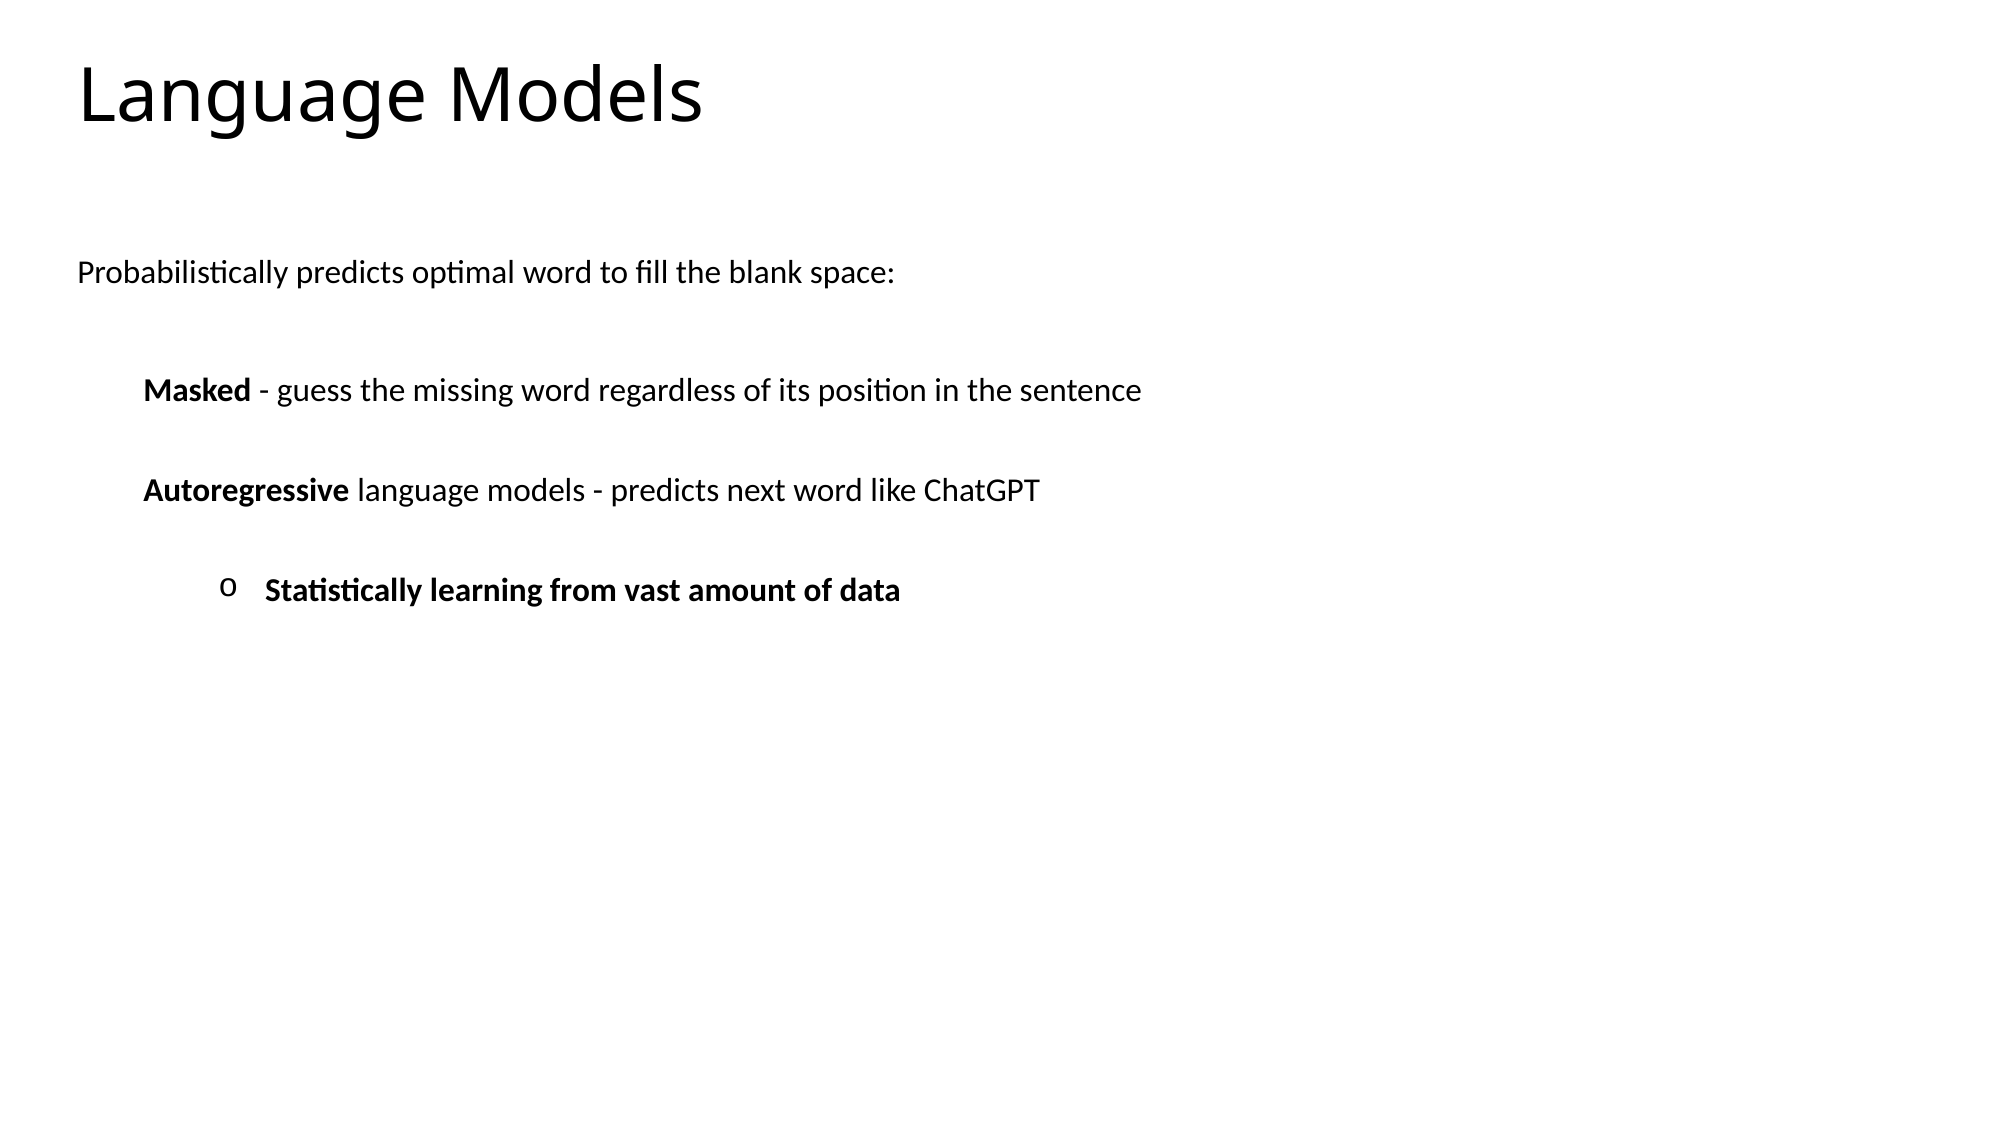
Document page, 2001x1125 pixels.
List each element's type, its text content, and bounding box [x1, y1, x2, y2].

text_box Masked - guess the missing word regardless of its position in the sentence Autoregressive language models - predicts next word like ChatGPT Statistically learning from vast amount of data [128, 301, 1799, 616]
text_box Probabilistically predicts optimal word to fill the blank space: [62, 183, 1733, 298]
text_box Language Models [62, 39, 1799, 144]
